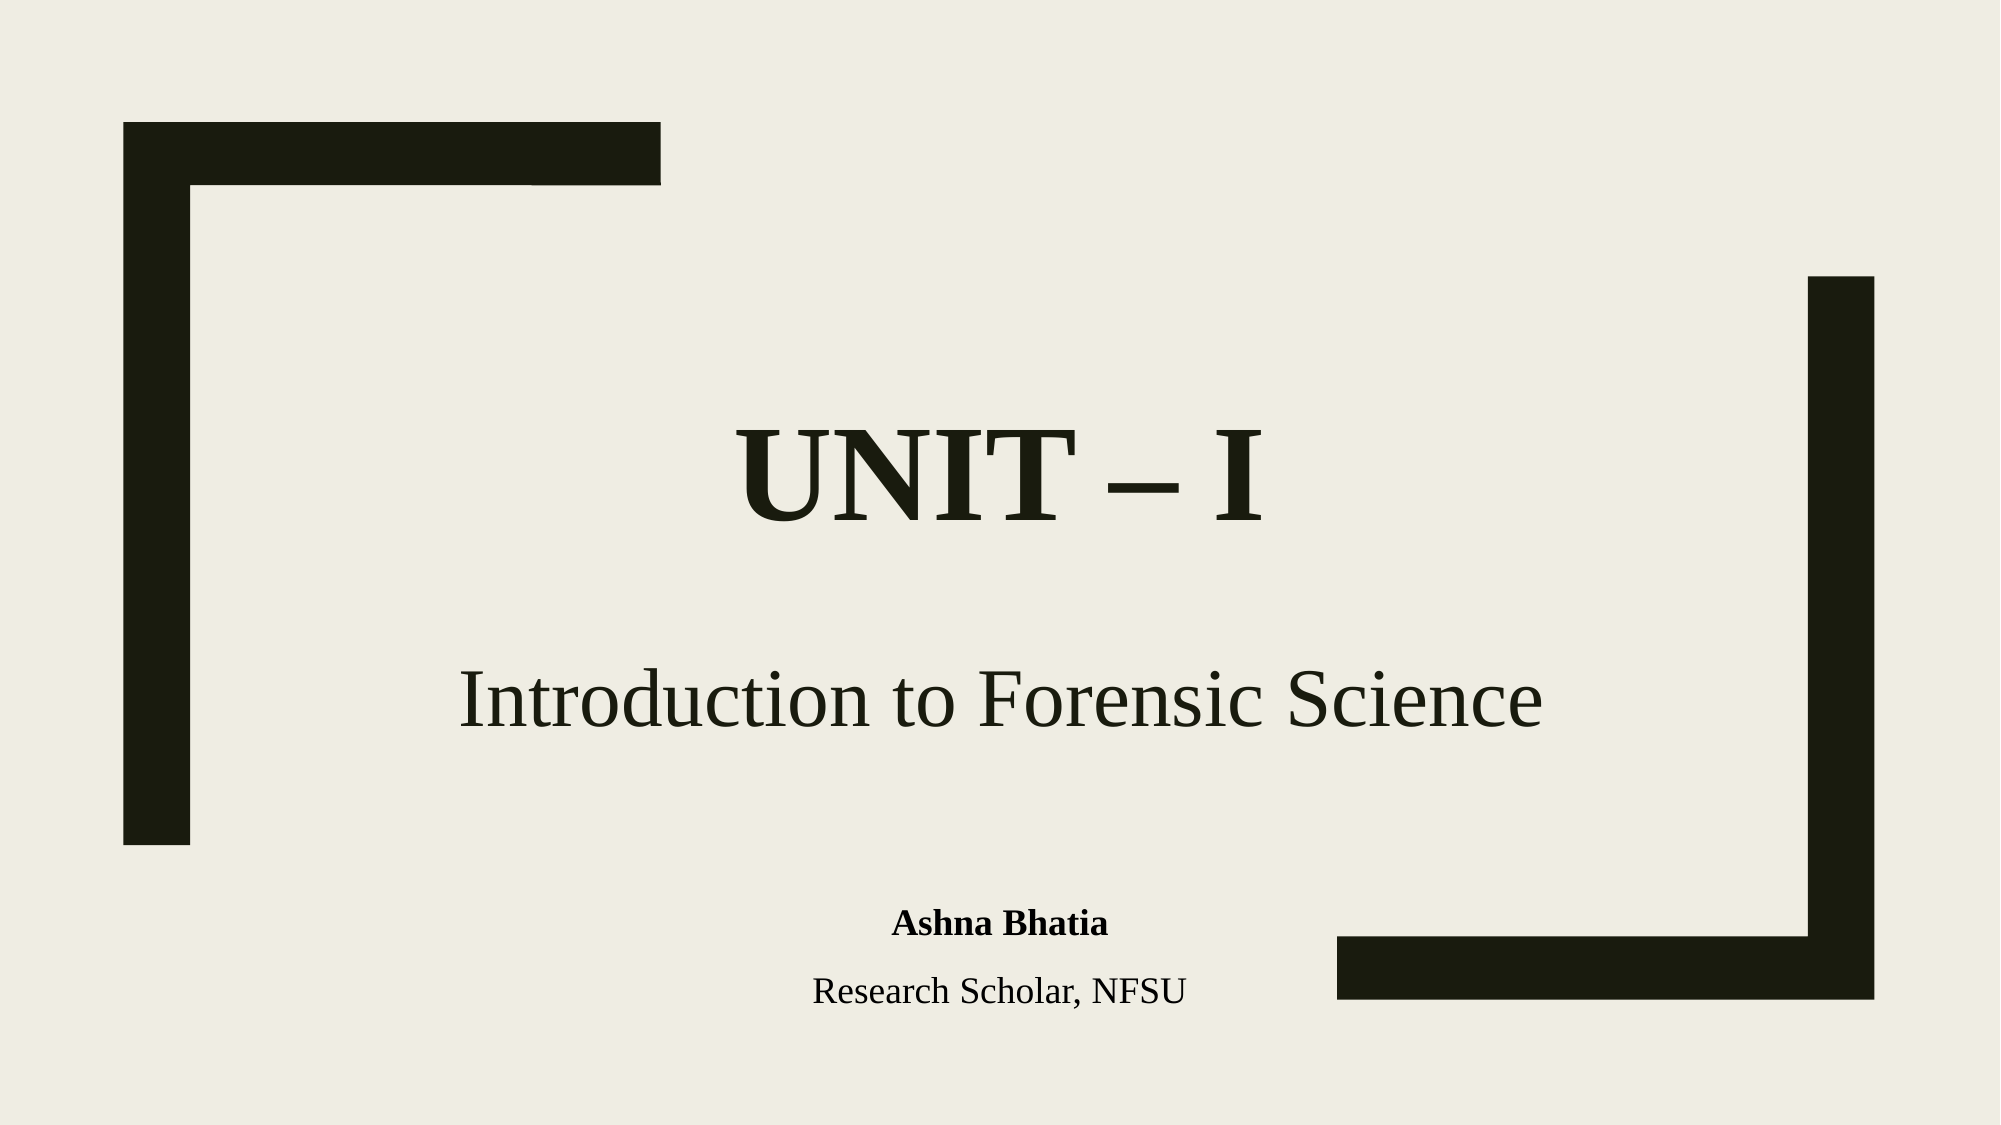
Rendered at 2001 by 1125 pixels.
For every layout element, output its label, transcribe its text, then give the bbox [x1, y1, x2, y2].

subtitle Introduction to Forensic Science [214, 623, 1790, 803]
text_box Ashna Bhatia Research Scholar, NFSU [781, 868, 1219, 1018]
title Unit – I [314, 293, 1686, 623]
